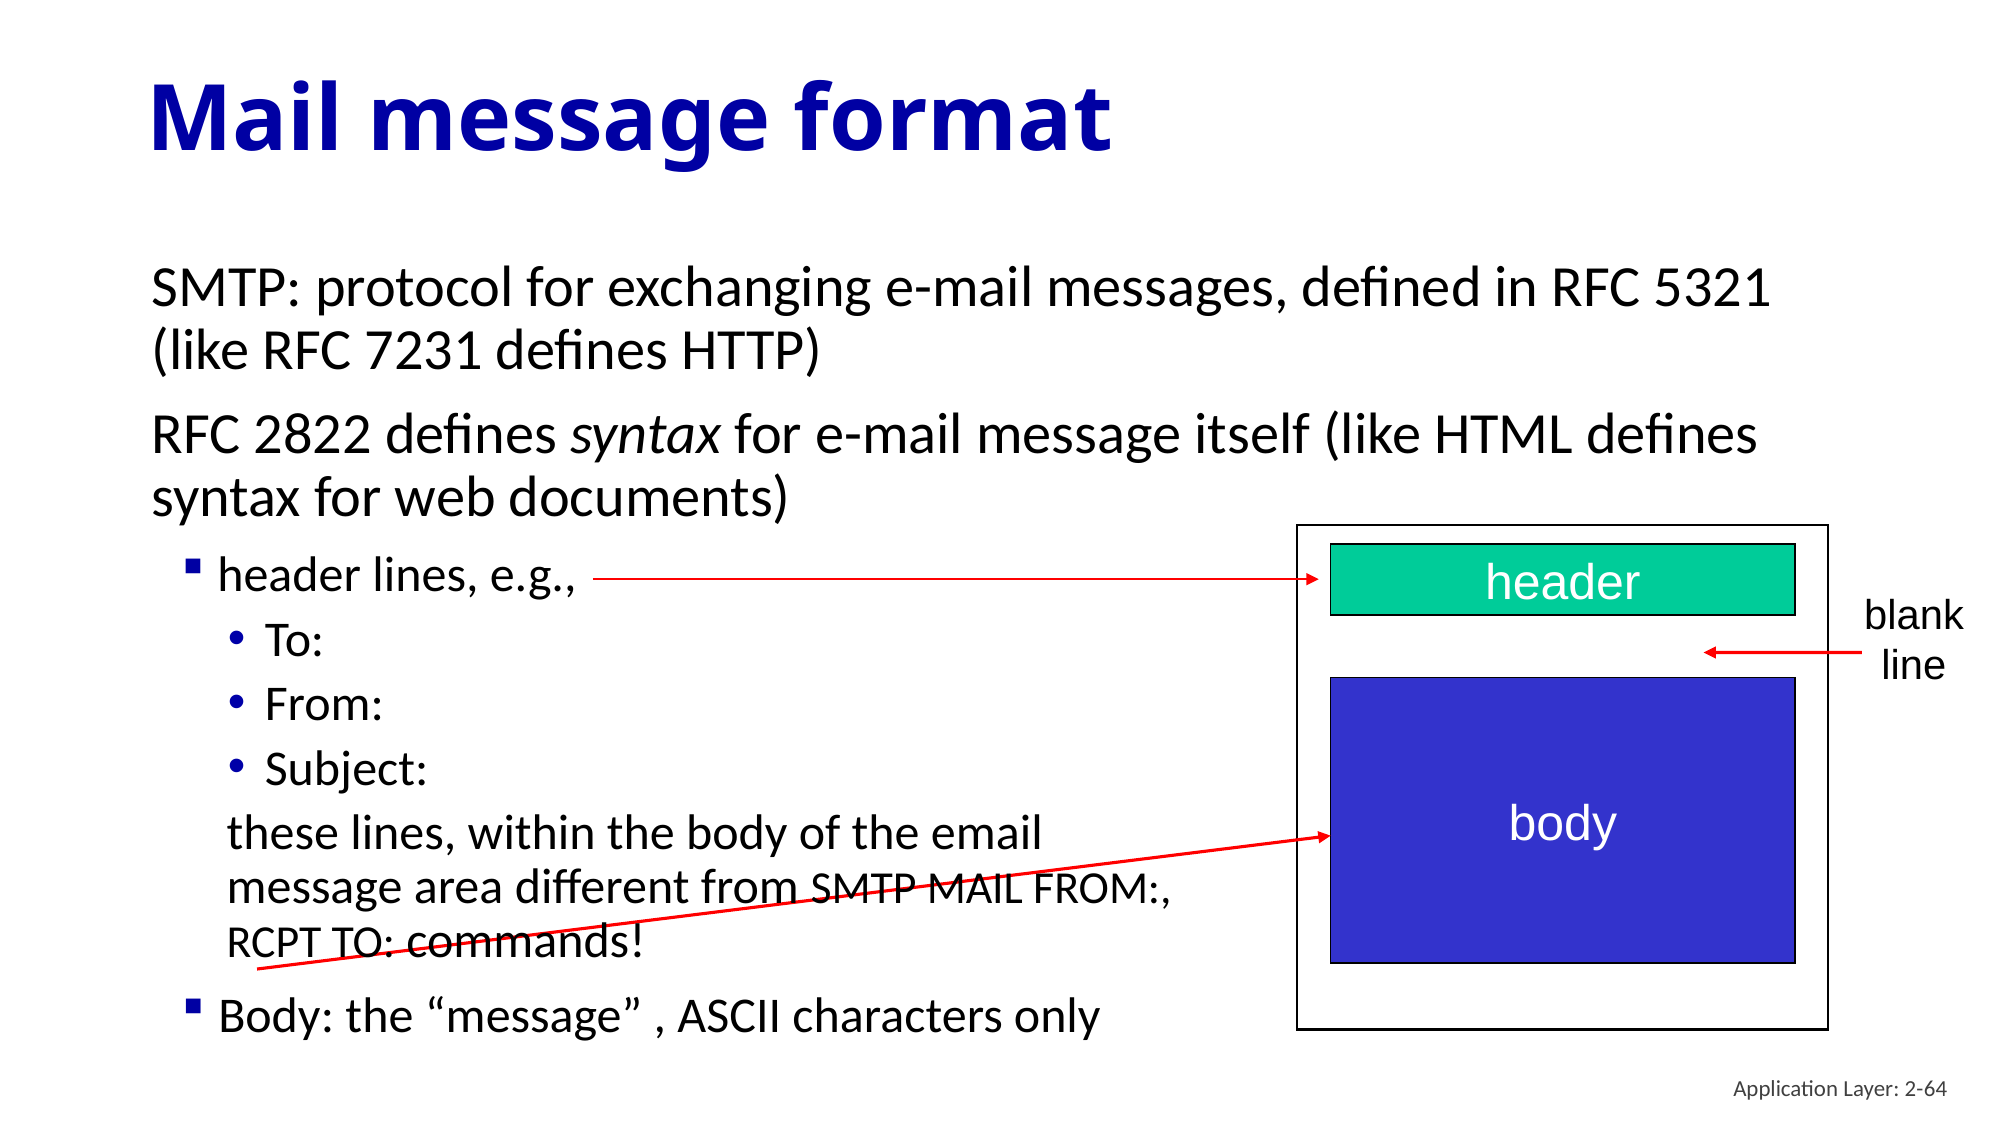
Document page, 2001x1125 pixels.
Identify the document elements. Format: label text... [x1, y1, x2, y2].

text_box SMTP: protocol for exchanging e-mail messages, defined in RFC 5321 (like RFC 7231 defines HTTP) RFC 2822 defines syntax for e-mail message itself (like HTML defines syntax for web documents) [134, 249, 1890, 554]
text_box [1703, 646, 1862, 659]
text_box [1297, 525, 1829, 1030]
text_box [1193, 831, 1331, 853]
text_box blank line [1849, 580, 1979, 696]
slide_number Application Layer: 2-64 [1512, 1056, 1963, 1117]
text_box header lines, e.g., To: From: Subject: these lines, within the body of the email message area different from SMTP MAIL FROM:, RCPT TO: commands! Body: the “message” , ASCII characters only [145, 541, 1193, 1039]
title Mail message format [131, 47, 1856, 195]
